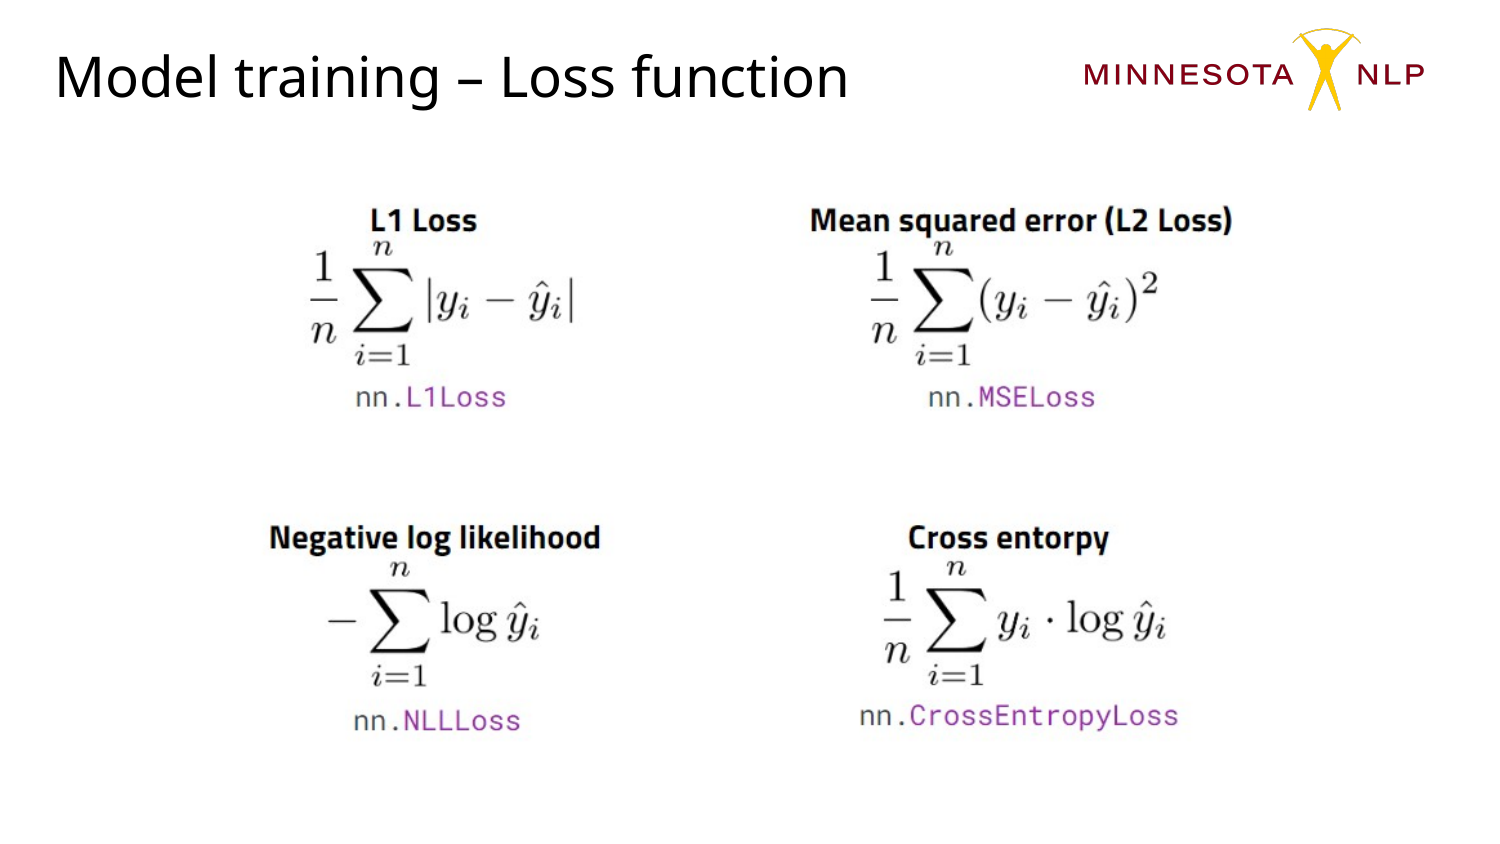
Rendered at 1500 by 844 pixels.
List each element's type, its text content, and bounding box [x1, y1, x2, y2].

text_box Model training – Loss function [39, 31, 1002, 124]
picture [201, 163, 1299, 791]
picture [1007, 0, 1500, 153]
